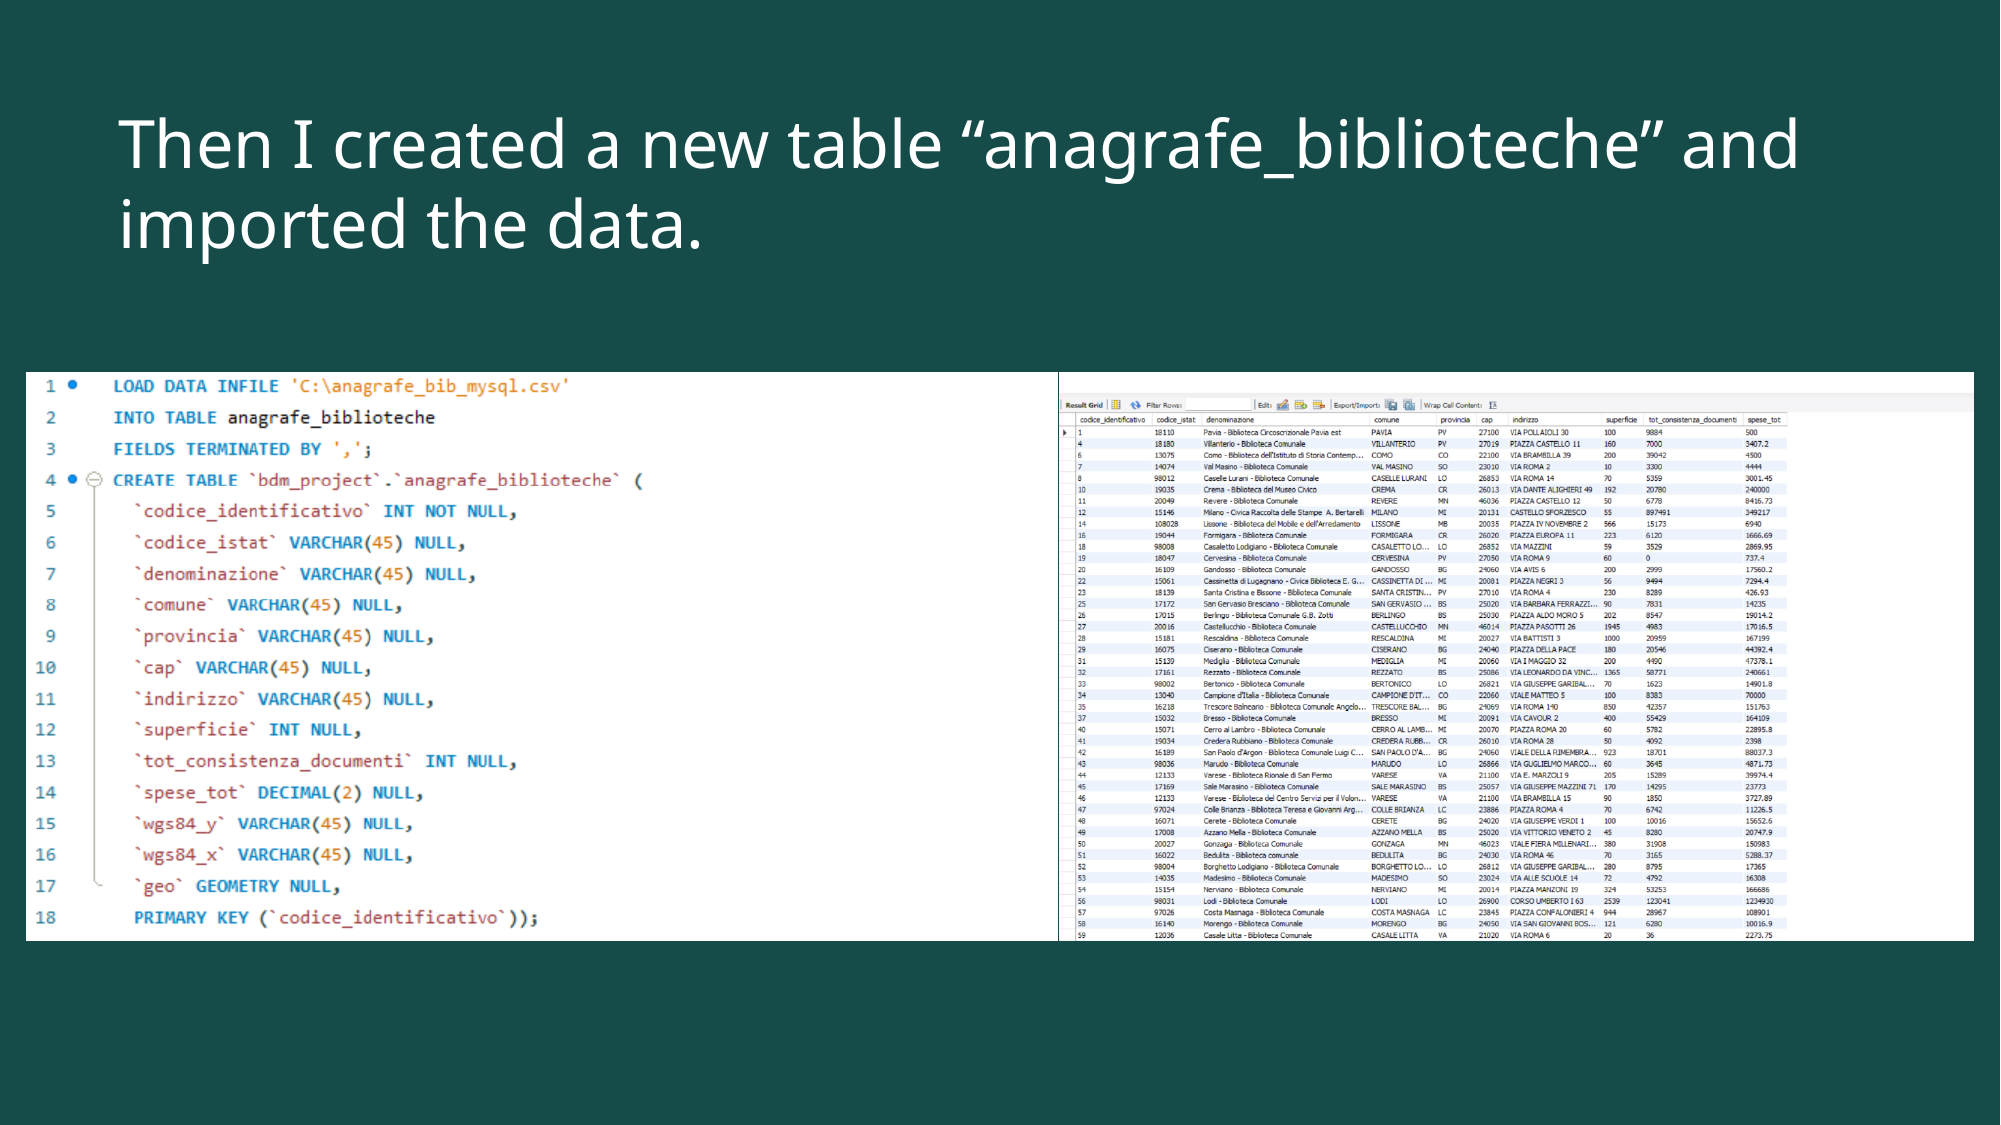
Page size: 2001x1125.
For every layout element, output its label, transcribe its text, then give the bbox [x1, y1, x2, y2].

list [26, 372, 1058, 941]
picture [1059, 372, 1974, 941]
title Then I created a new table “anagrafe_biblioteche” and imported the data. [118, 101, 1878, 344]
